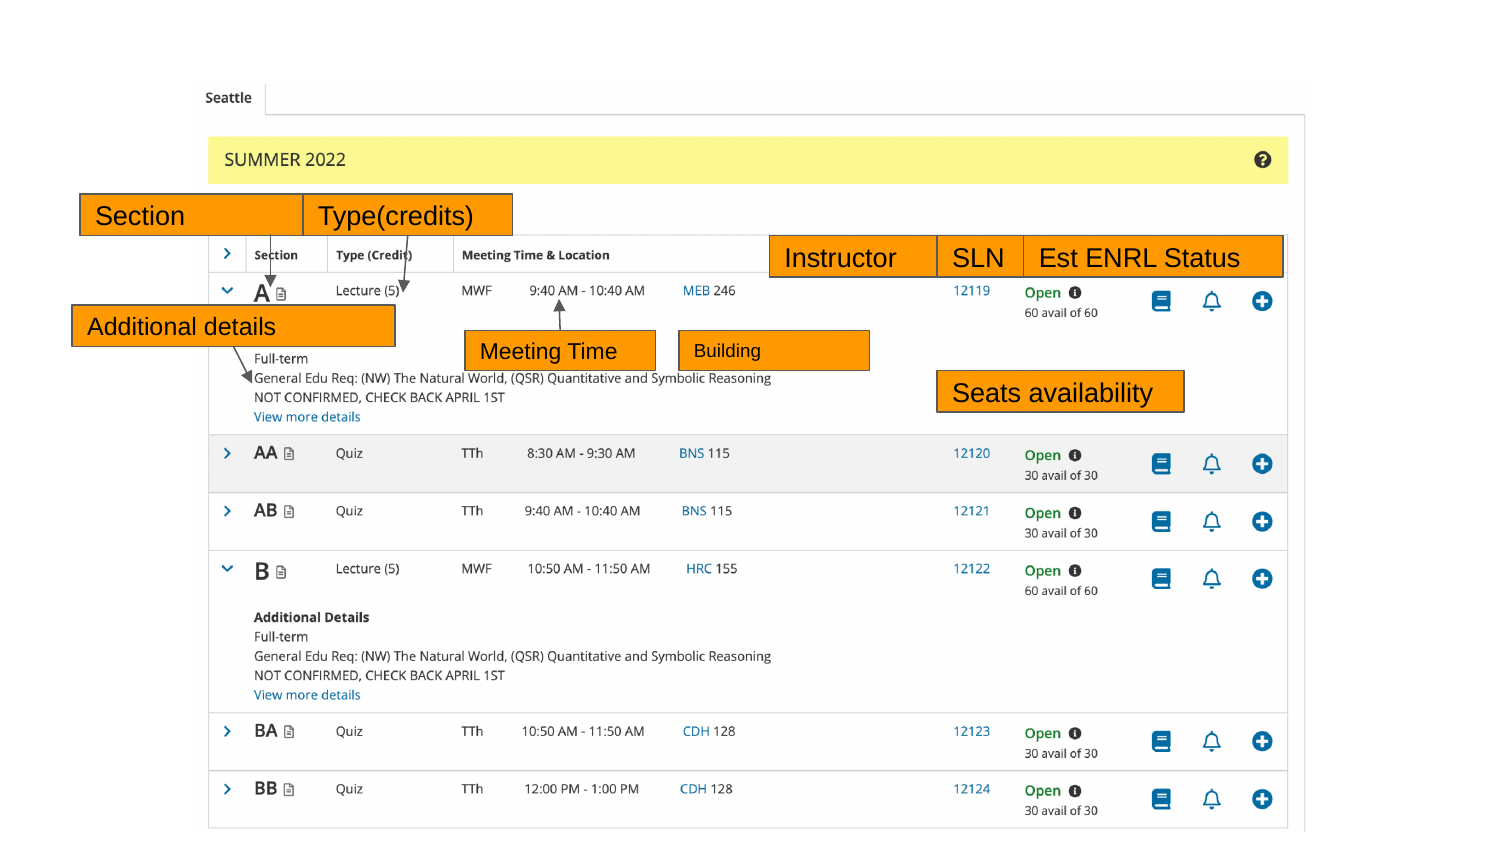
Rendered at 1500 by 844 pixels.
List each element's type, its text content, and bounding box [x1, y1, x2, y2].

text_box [233, 346, 253, 384]
text_box Section [79, 193, 187, 236]
text_box Additional details [72, 305, 187, 347]
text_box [402, 235, 408, 293]
picture [192, 84, 1308, 833]
